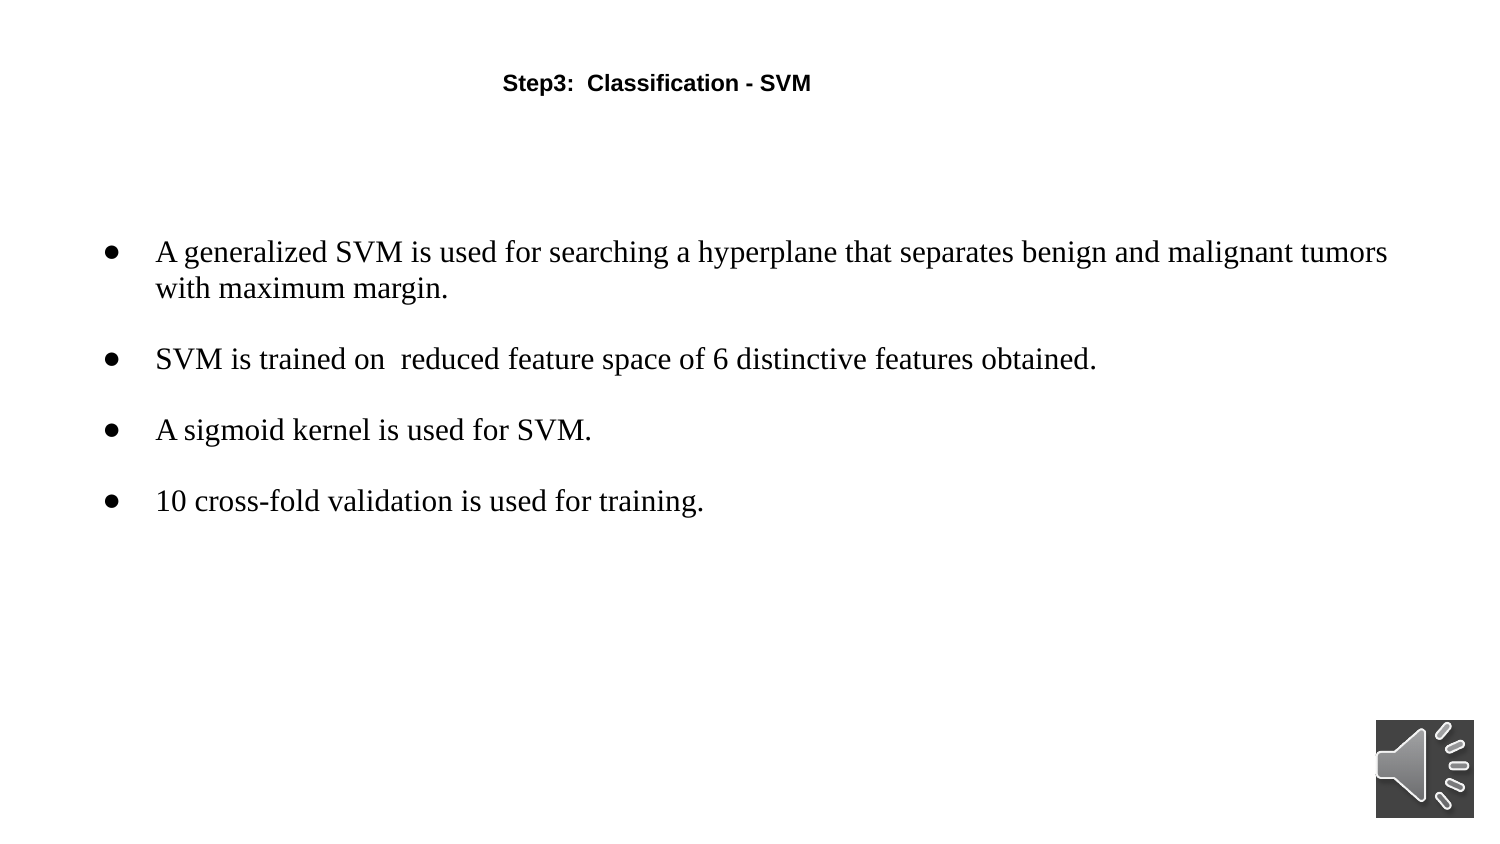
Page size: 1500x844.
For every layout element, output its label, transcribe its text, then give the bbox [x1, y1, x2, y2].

subtitle A generalized SVM is used for searching a hyperplane that separates benign and malignant tumors with maximum margin. SVM is trained on reduced feature space of 6 distinctive features obtained. A sigmoid kernel is used for SVM. 10 cross-fold validation is used for training. [65, 219, 1464, 673]
picture [1374, 718, 1476, 819]
title Step3: Classification - SVM [345, 28, 1257, 111]
